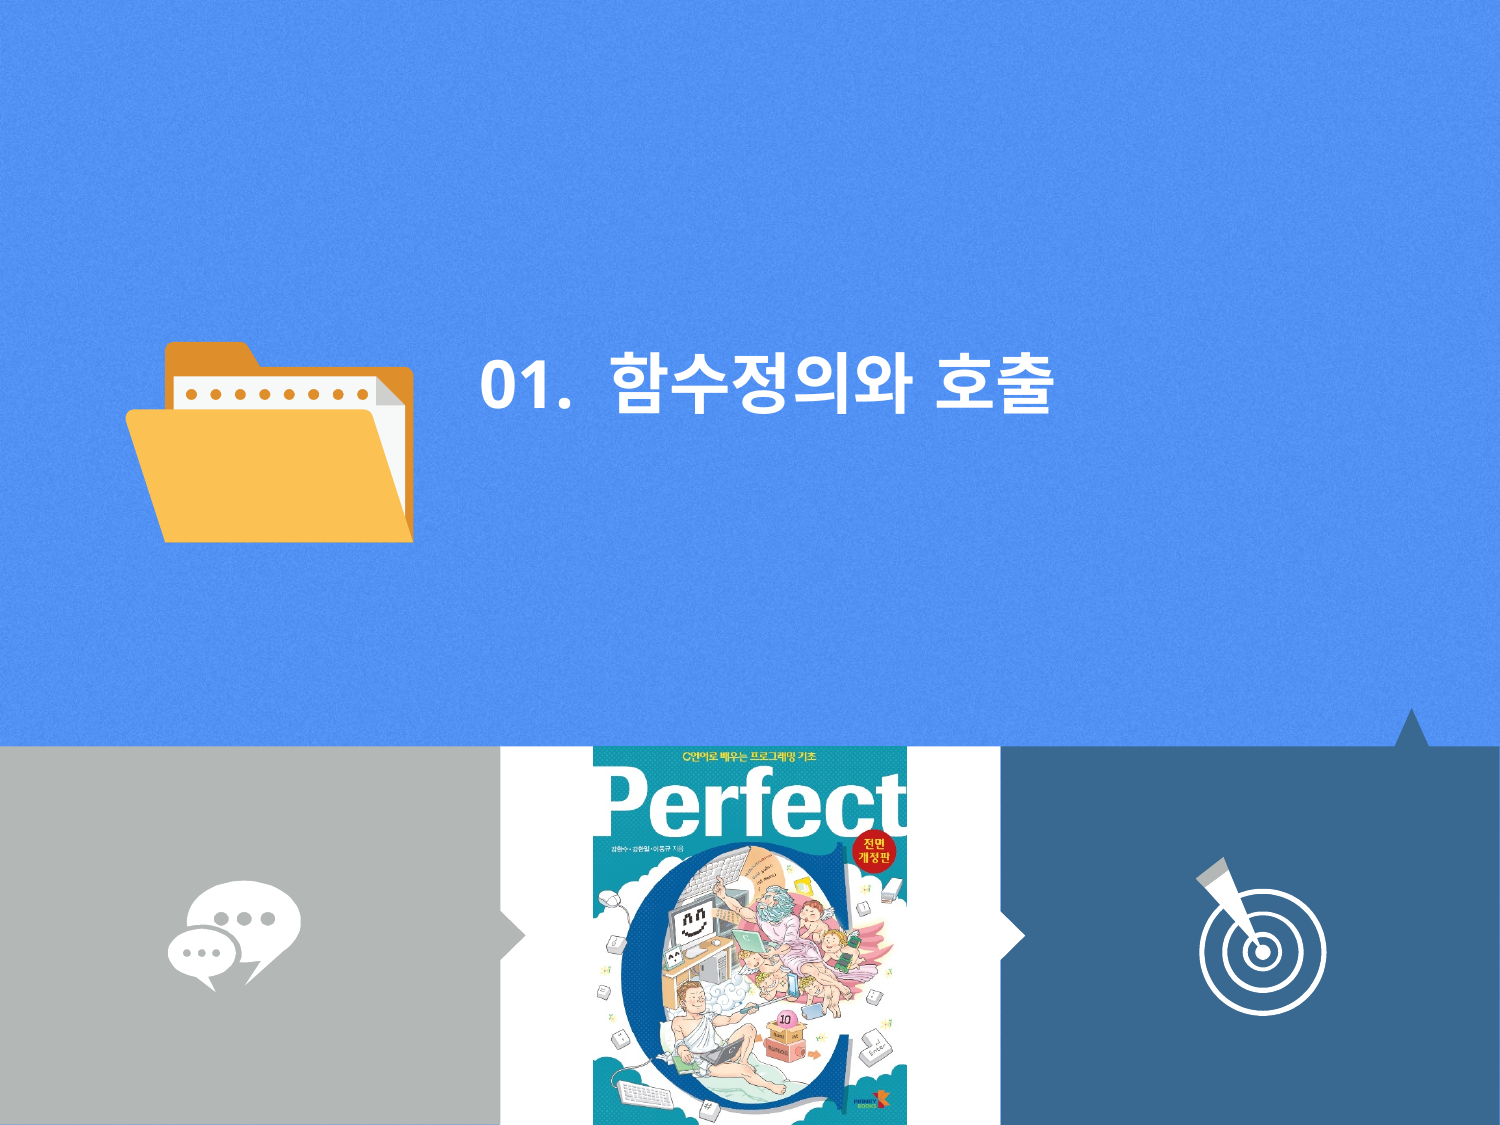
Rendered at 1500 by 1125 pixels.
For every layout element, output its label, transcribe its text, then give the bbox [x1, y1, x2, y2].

picture [0, 0, 1500, 1125]
text_box 01. 함수정의와 호출 [464, 349, 1459, 429]
